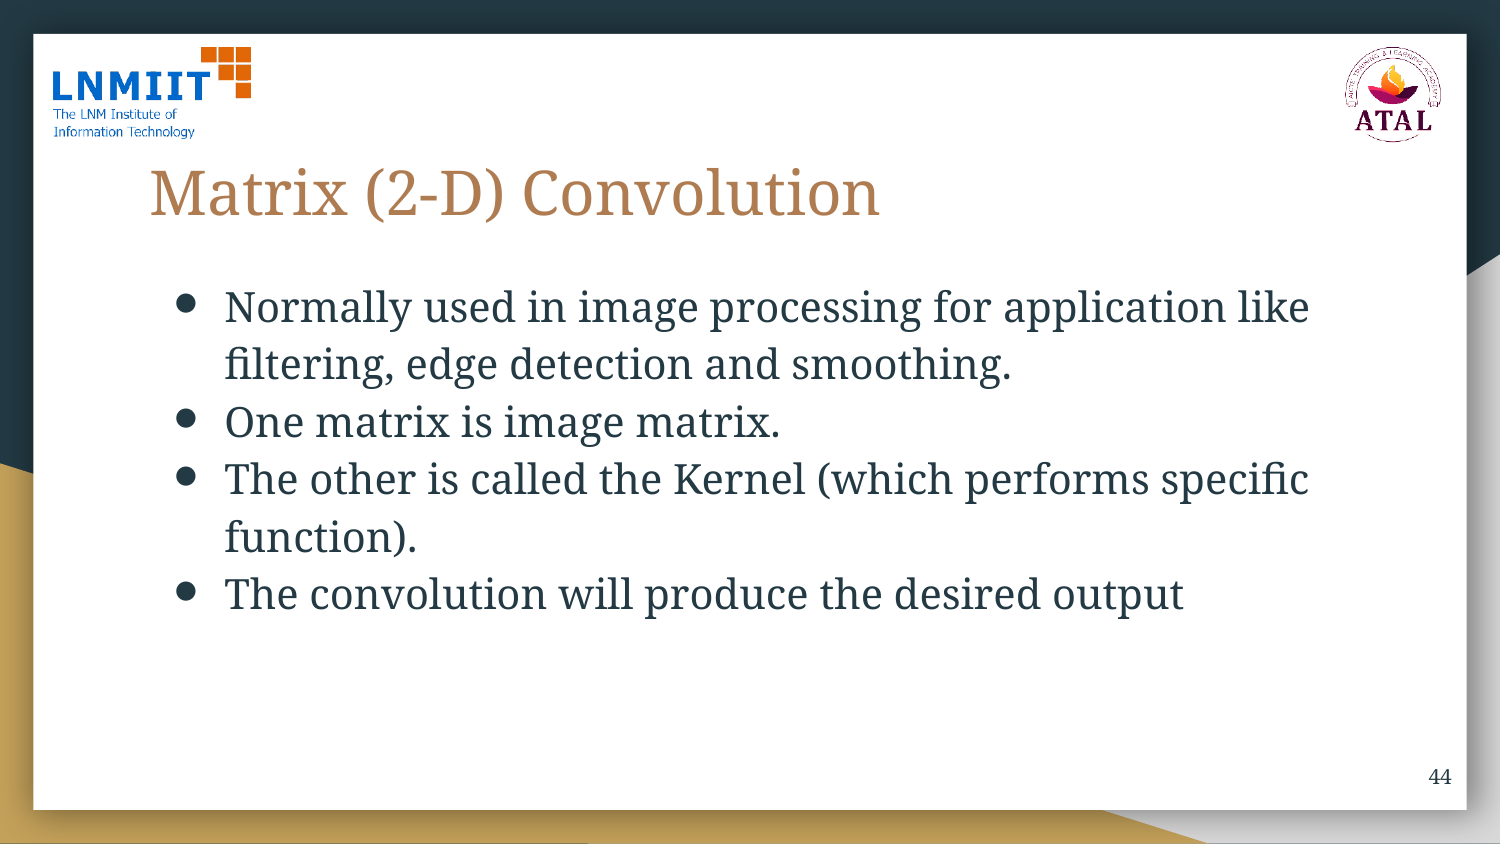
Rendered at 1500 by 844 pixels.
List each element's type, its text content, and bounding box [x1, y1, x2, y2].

title Matrix (2-D) Convolution [134, 138, 1366, 243]
picture [53, 47, 251, 139]
slide_number 44 [1376, 745, 1467, 810]
list Normally used in image processing for application like filtering, edge detection and smoothing. One matrix is image matrix. The other is called the Kernel (which performs specific function). The convolution will produce the desired output [134, 257, 1366, 729]
picture [1332, 43, 1447, 143]
